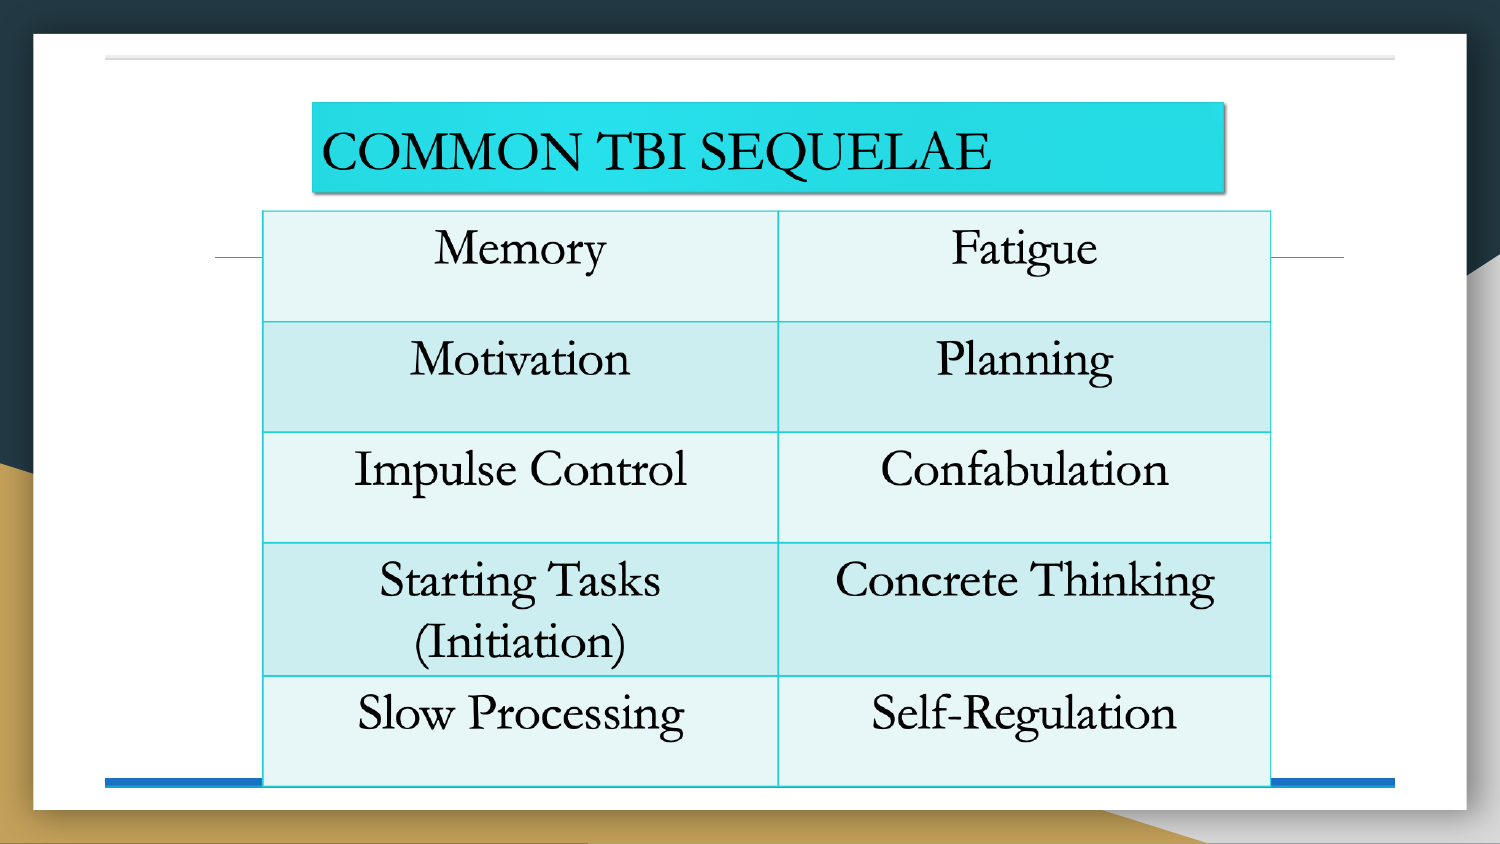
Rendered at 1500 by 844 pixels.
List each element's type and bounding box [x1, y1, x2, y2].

picture [105, 55, 1395, 788]
